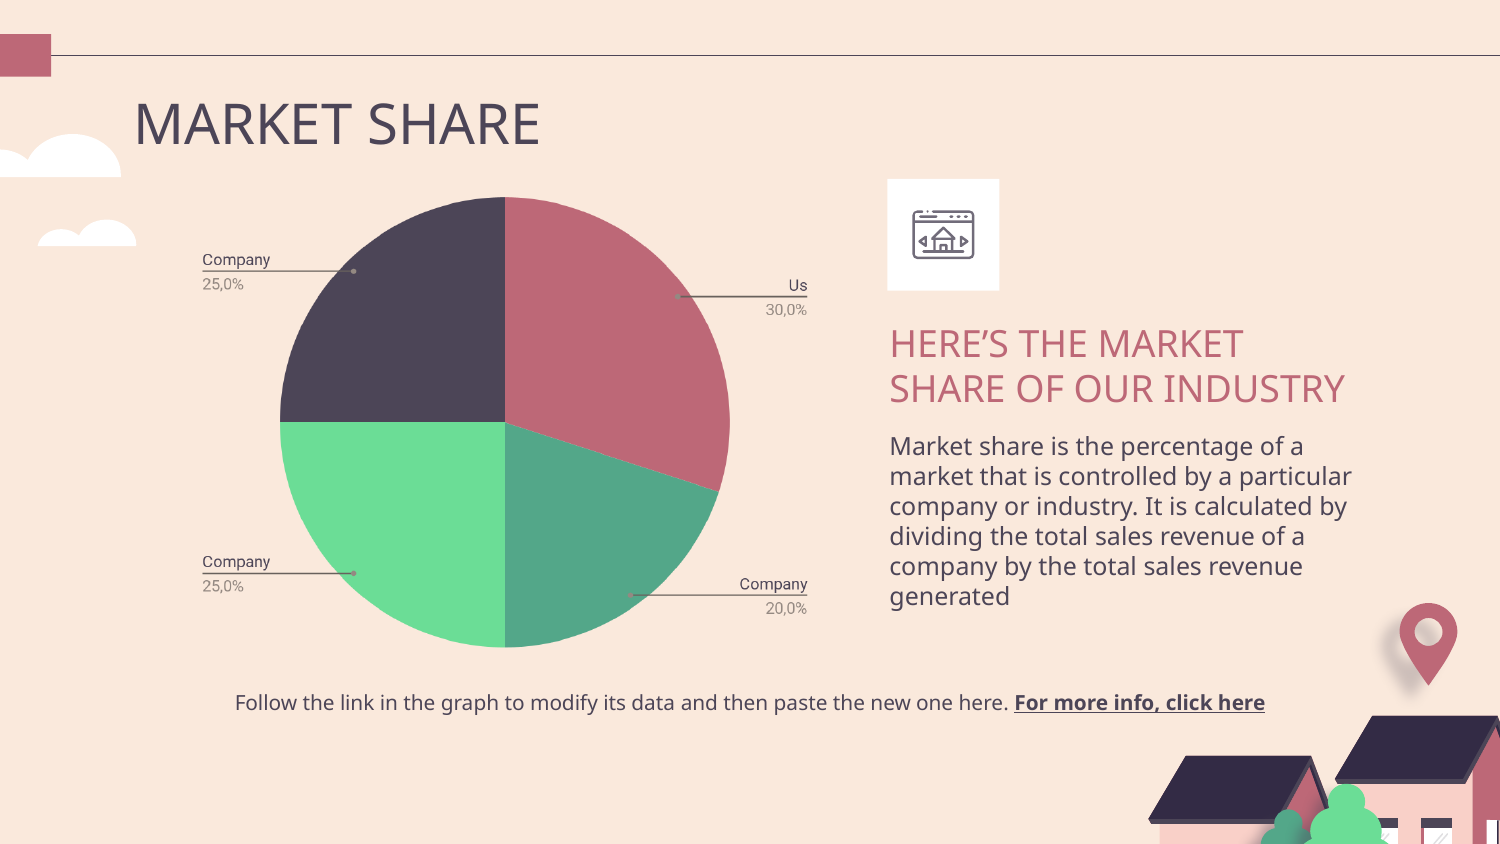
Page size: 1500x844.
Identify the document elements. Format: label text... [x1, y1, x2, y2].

text_box HERE’S THE MARKET SHARE OF OUR INDUSTRY [874, 290, 1382, 415]
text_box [912, 210, 975, 260]
text_box [887, 178, 1000, 291]
text_box Market share is the percentage of a market that is controlled by a particular company or industry. It is calculated by dividing the total sales revenue of a company by the total sales revenue generated [874, 415, 1382, 631]
title MARKET SHARE [118, 72, 1382, 167]
picture [177, 172, 832, 672]
text_box Follow the link in the graph to modify its data and then paste the new one here. For more info, click here [87, 692, 1413, 733]
